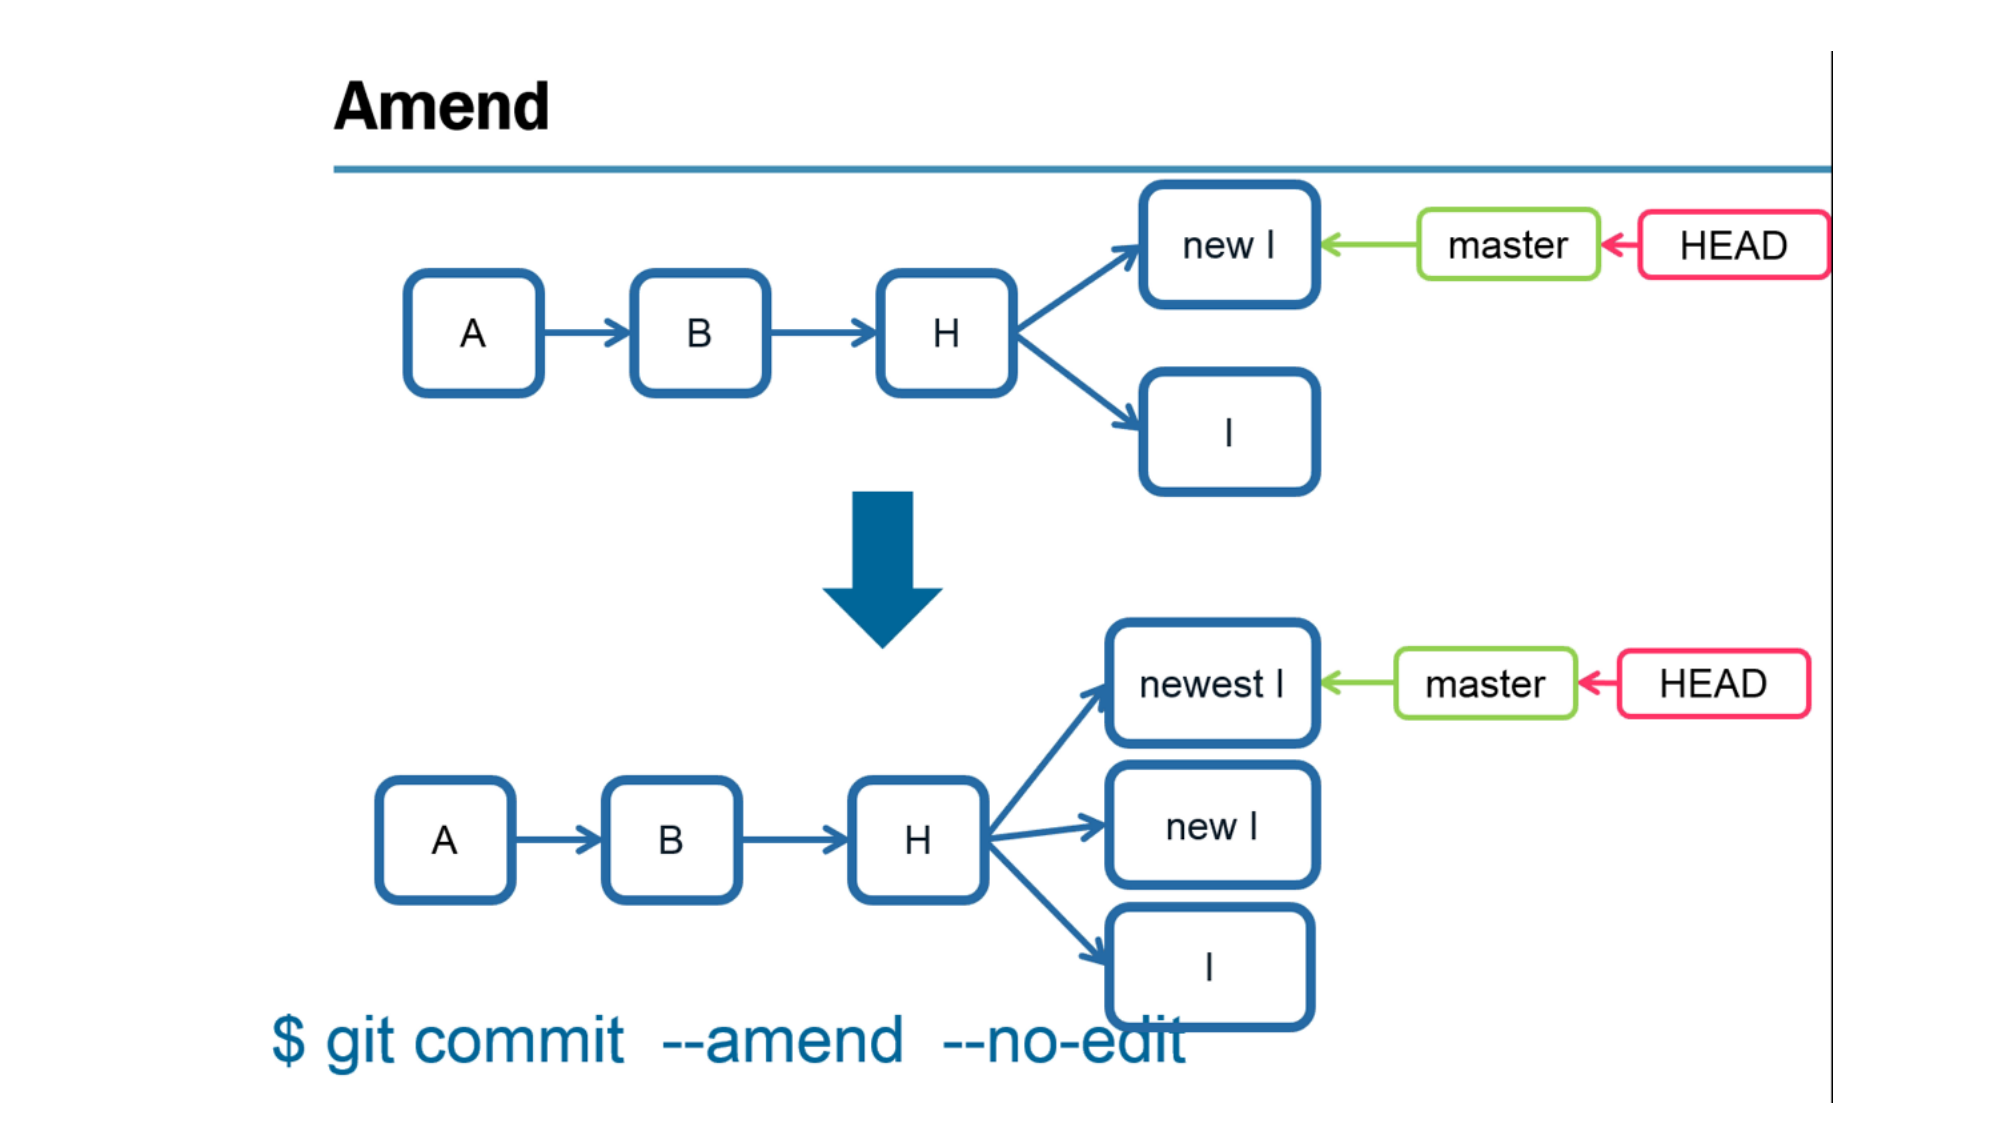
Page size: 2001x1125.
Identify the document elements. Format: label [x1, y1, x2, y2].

picture [268, 51, 1833, 1104]
